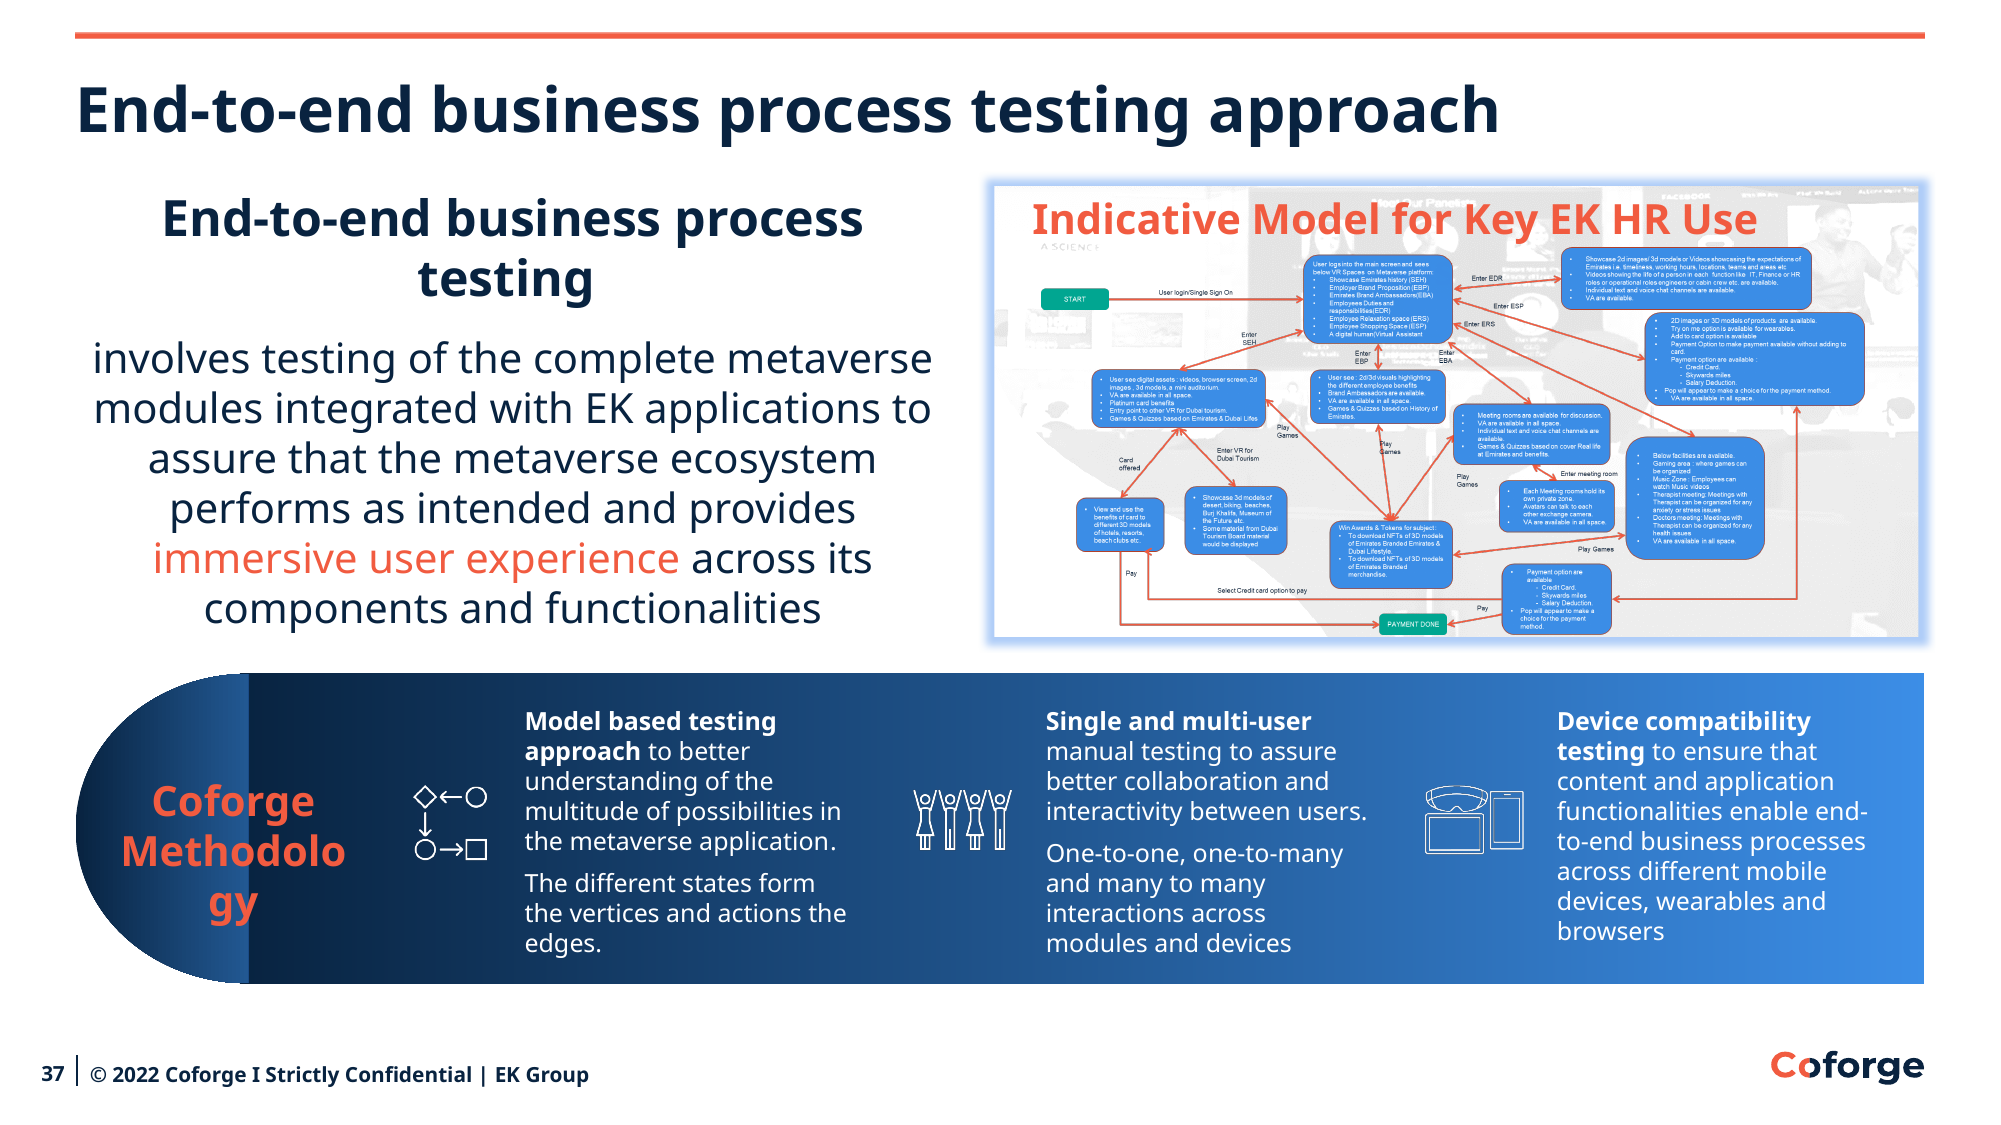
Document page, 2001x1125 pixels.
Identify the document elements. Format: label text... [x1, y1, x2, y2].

picture [994, 186, 1919, 637]
picture [75, 32, 1925, 39]
text_box End-to-end business process testing involves testing of the complete metaverse modules integrated with EK applications to assure that the metaverse ecosystem performs as intended and provides immersive user experience across its components and functionalities [58, 183, 968, 635]
picture [911, 770, 1015, 874]
picture [398, 771, 502, 875]
slide_number 37 [0, 1049, 77, 1100]
footer © 2022 Coforge I Strictly Confidential | EK Group [89, 1049, 765, 1100]
title End-to-end business process testing approach [75, 65, 1924, 150]
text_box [75, 673, 1924, 984]
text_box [1419, 766, 1539, 869]
